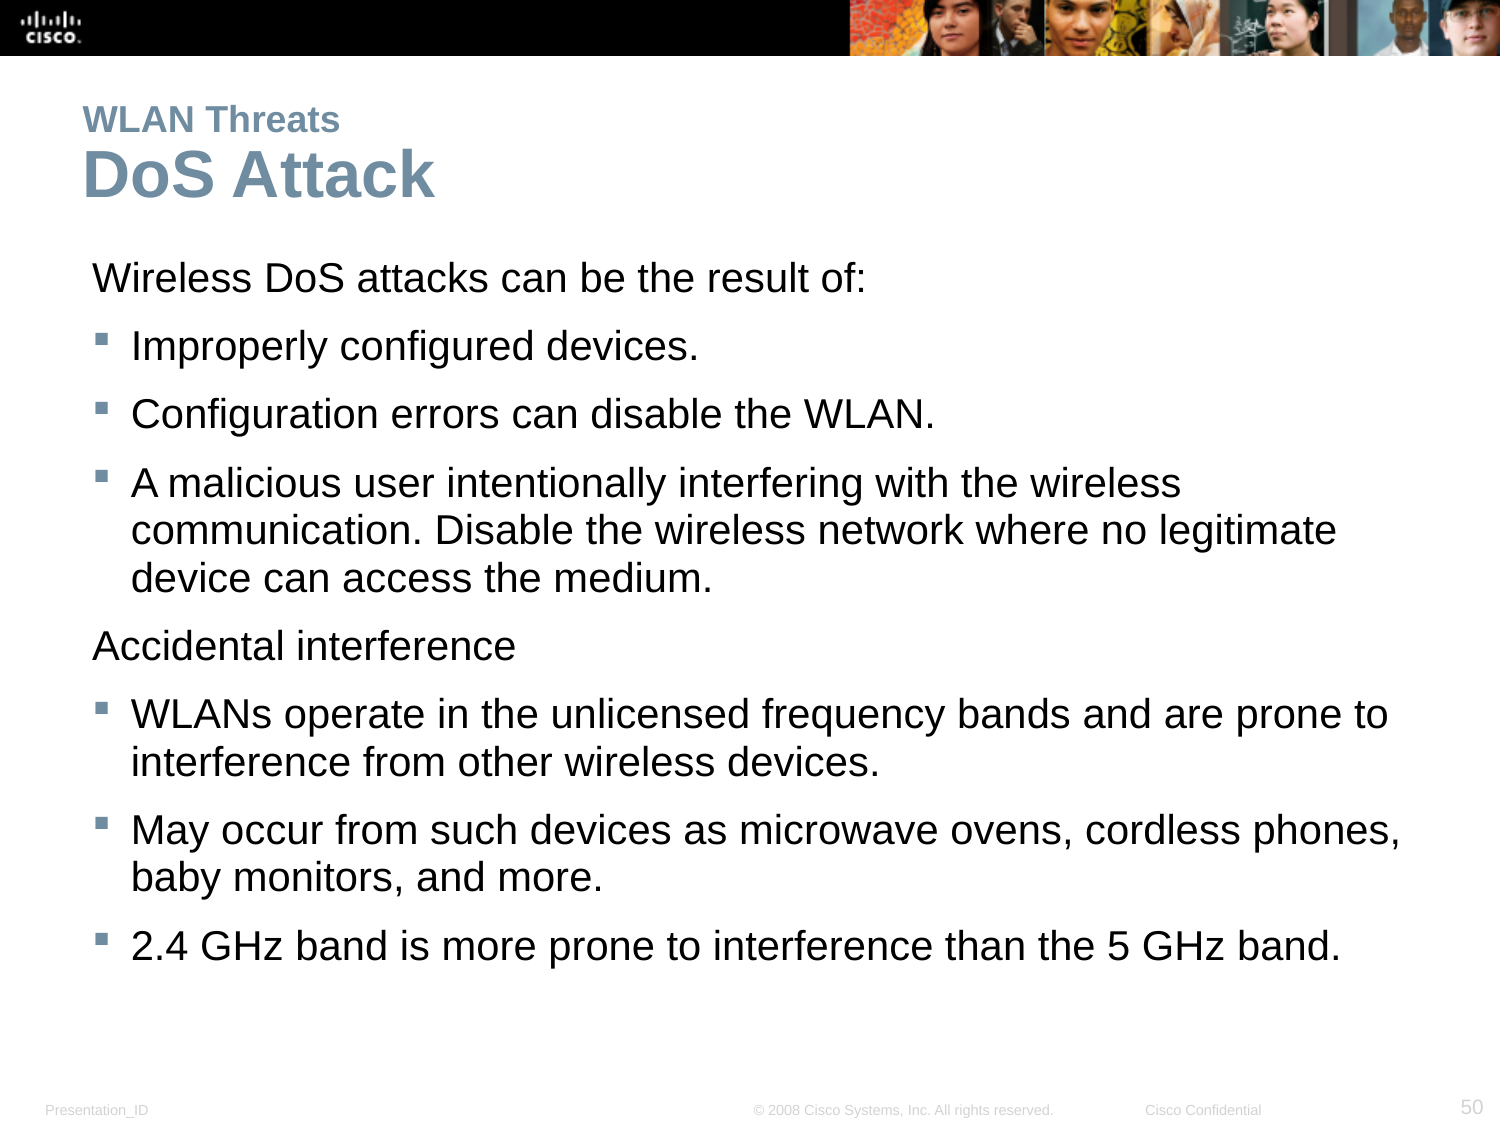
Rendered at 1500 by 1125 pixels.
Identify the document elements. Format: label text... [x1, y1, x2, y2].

title WLAN Threats DoS Attack [68, 73, 1477, 220]
picture [0, 0, 1500, 56]
list Wireless DoS attacks can be the result of: Improperly configured devices. Configuration errors can disable the WLAN. A malicious user intentionally interfering with the wireless communication. Disable the wireless network where no legitimate device can access the medium. Accidental interference WLANs operate in the unlicensed frequency bands and are prone to interference from other wireless devices. May occur from such devices as microwave ovens, cordless phones, baby monitors, and more. 2.4 GHz band is more prone to interference than the 5 GHz band. [78, 247, 1424, 1062]
